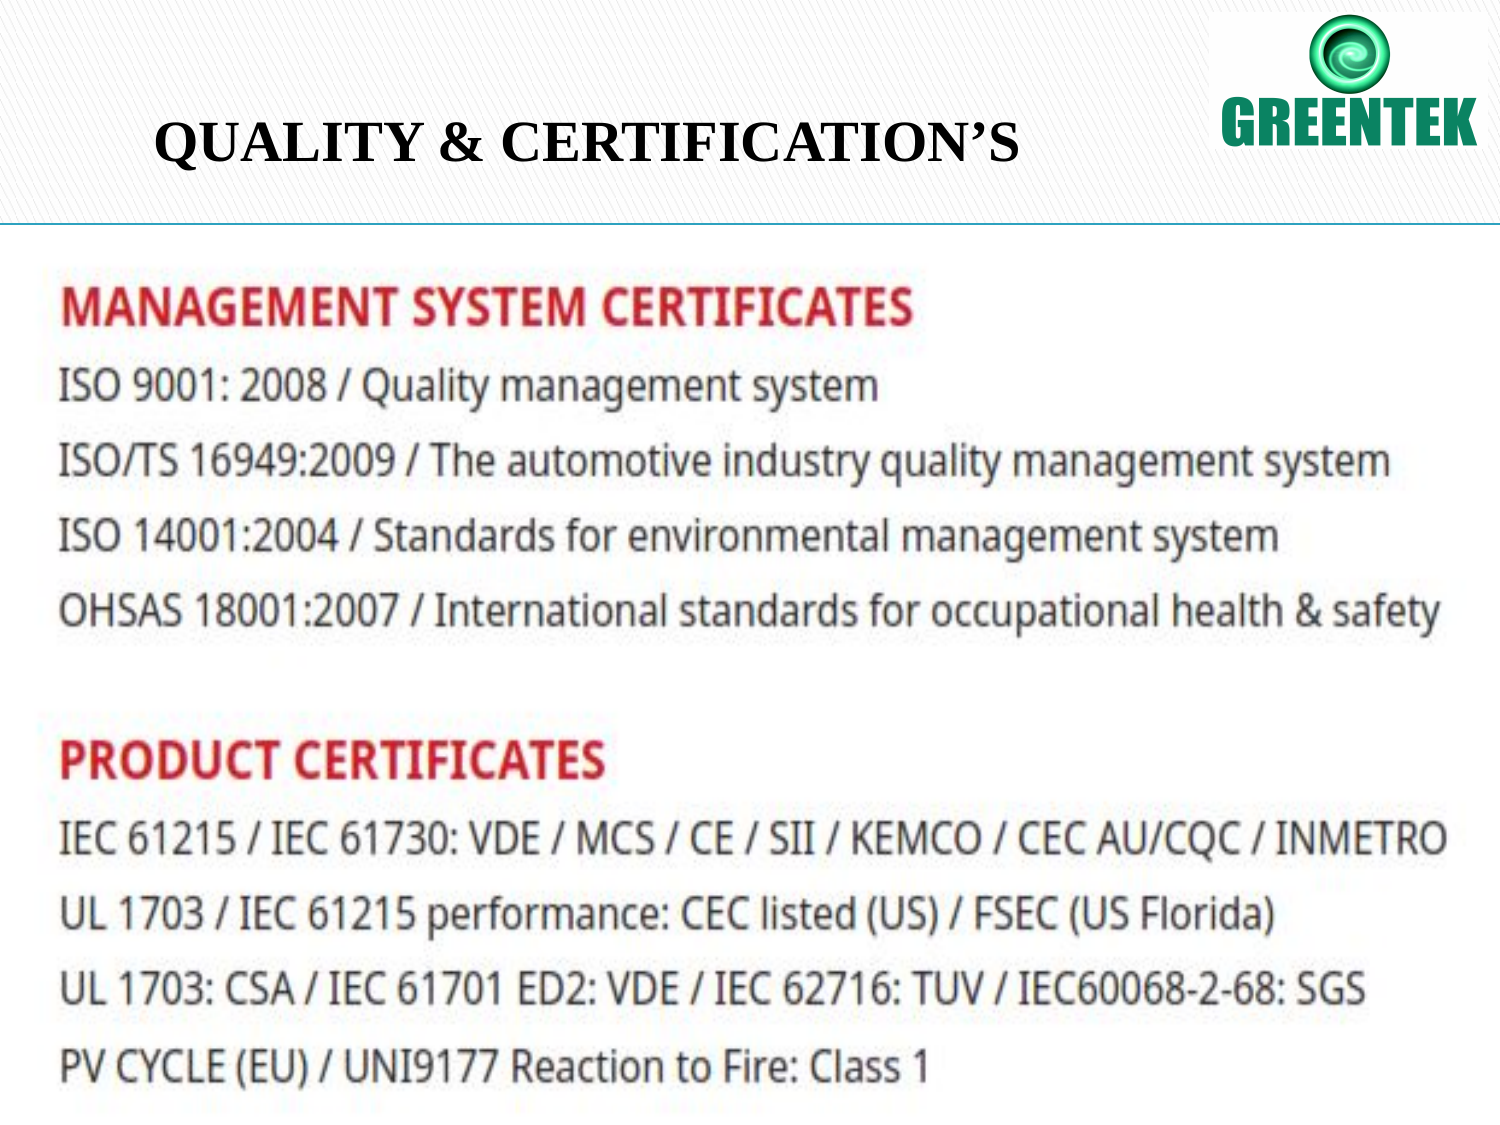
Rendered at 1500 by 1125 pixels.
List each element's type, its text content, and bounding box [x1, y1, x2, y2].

picture [1209, 12, 1488, 149]
title QUALITY & CERTIFICATION’S [75, 44, 1100, 223]
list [0, 224, 1500, 1125]
